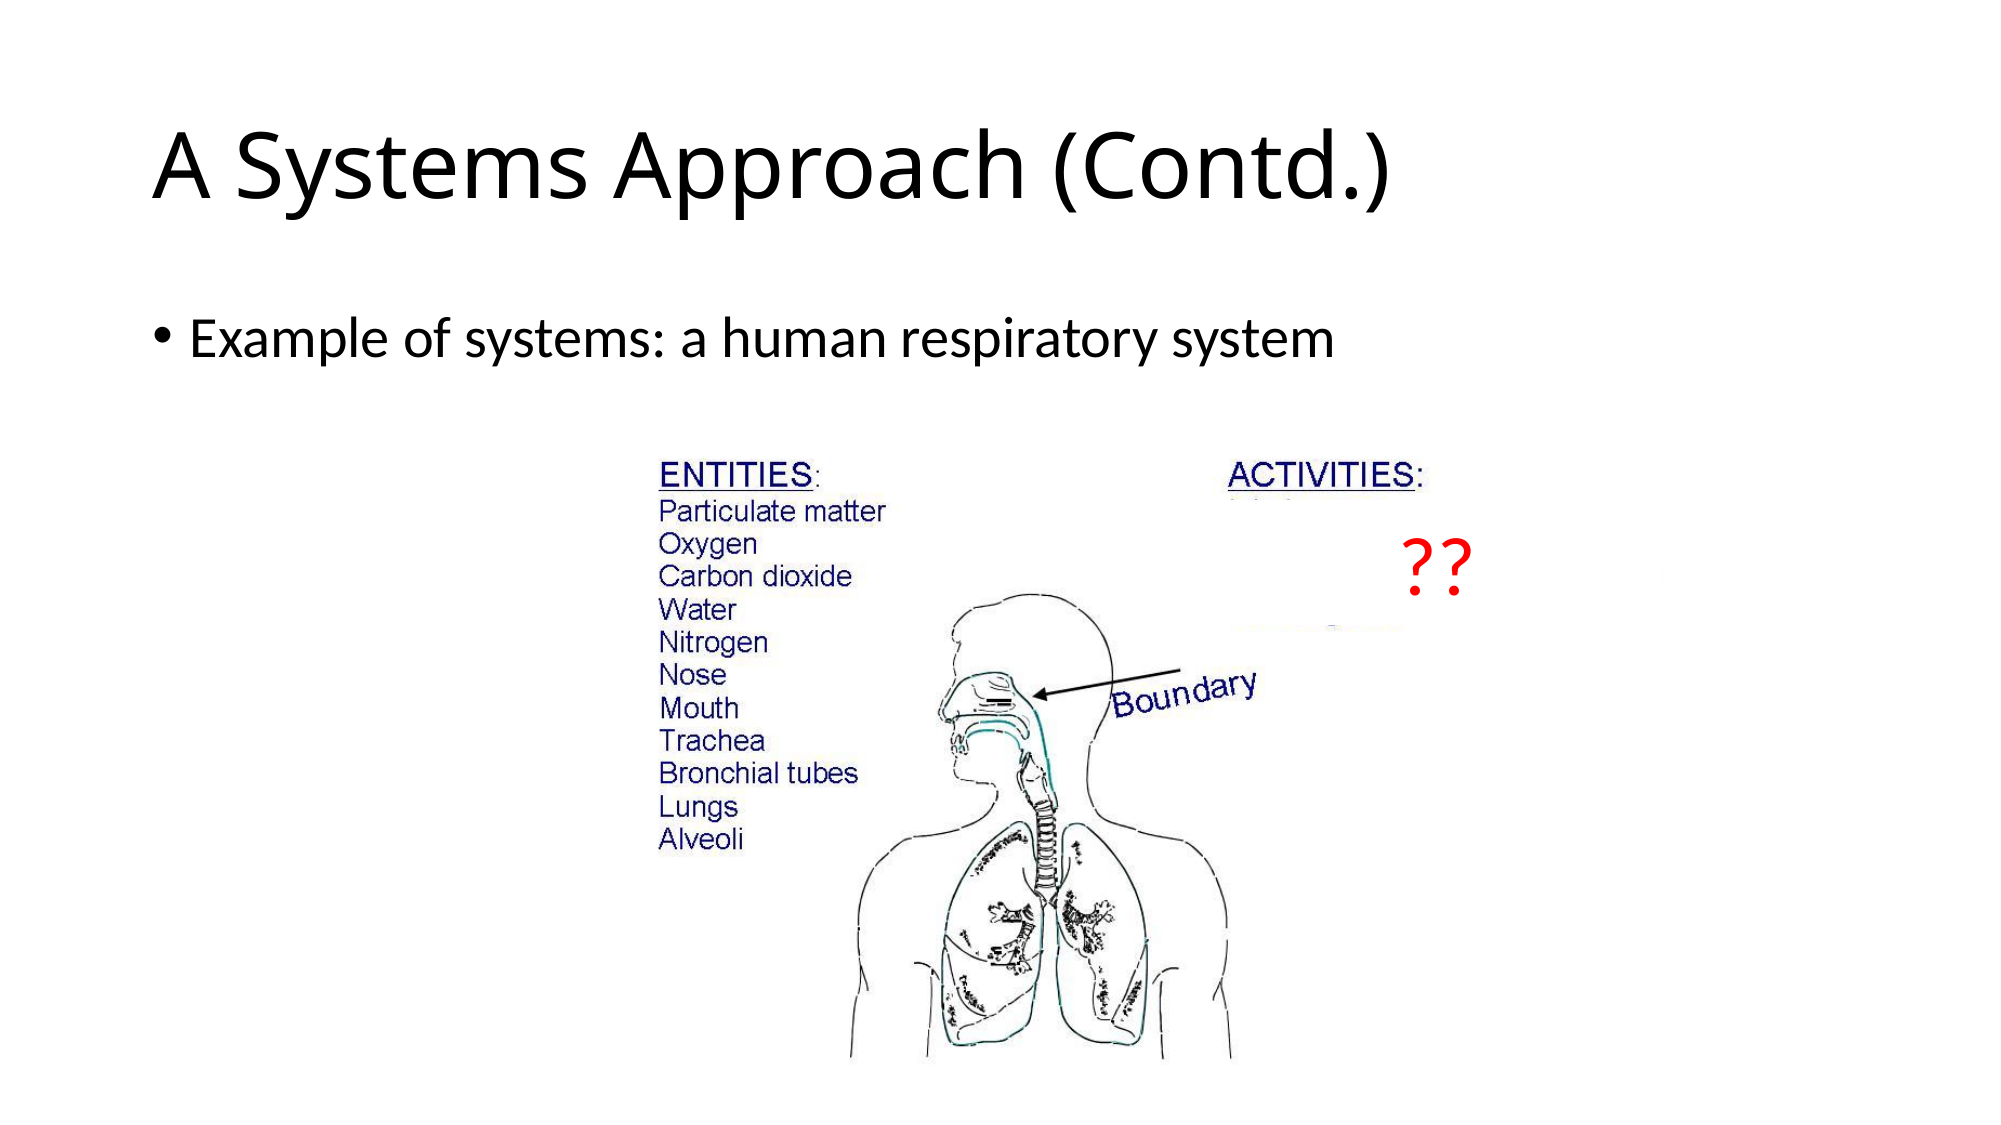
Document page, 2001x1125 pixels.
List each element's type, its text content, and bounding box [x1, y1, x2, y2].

title A Systems Approach (Contd.) [137, 59, 1863, 278]
list Example of systems: a human respiratory system [137, 299, 1863, 1014]
picture [624, 424, 1663, 1082]
